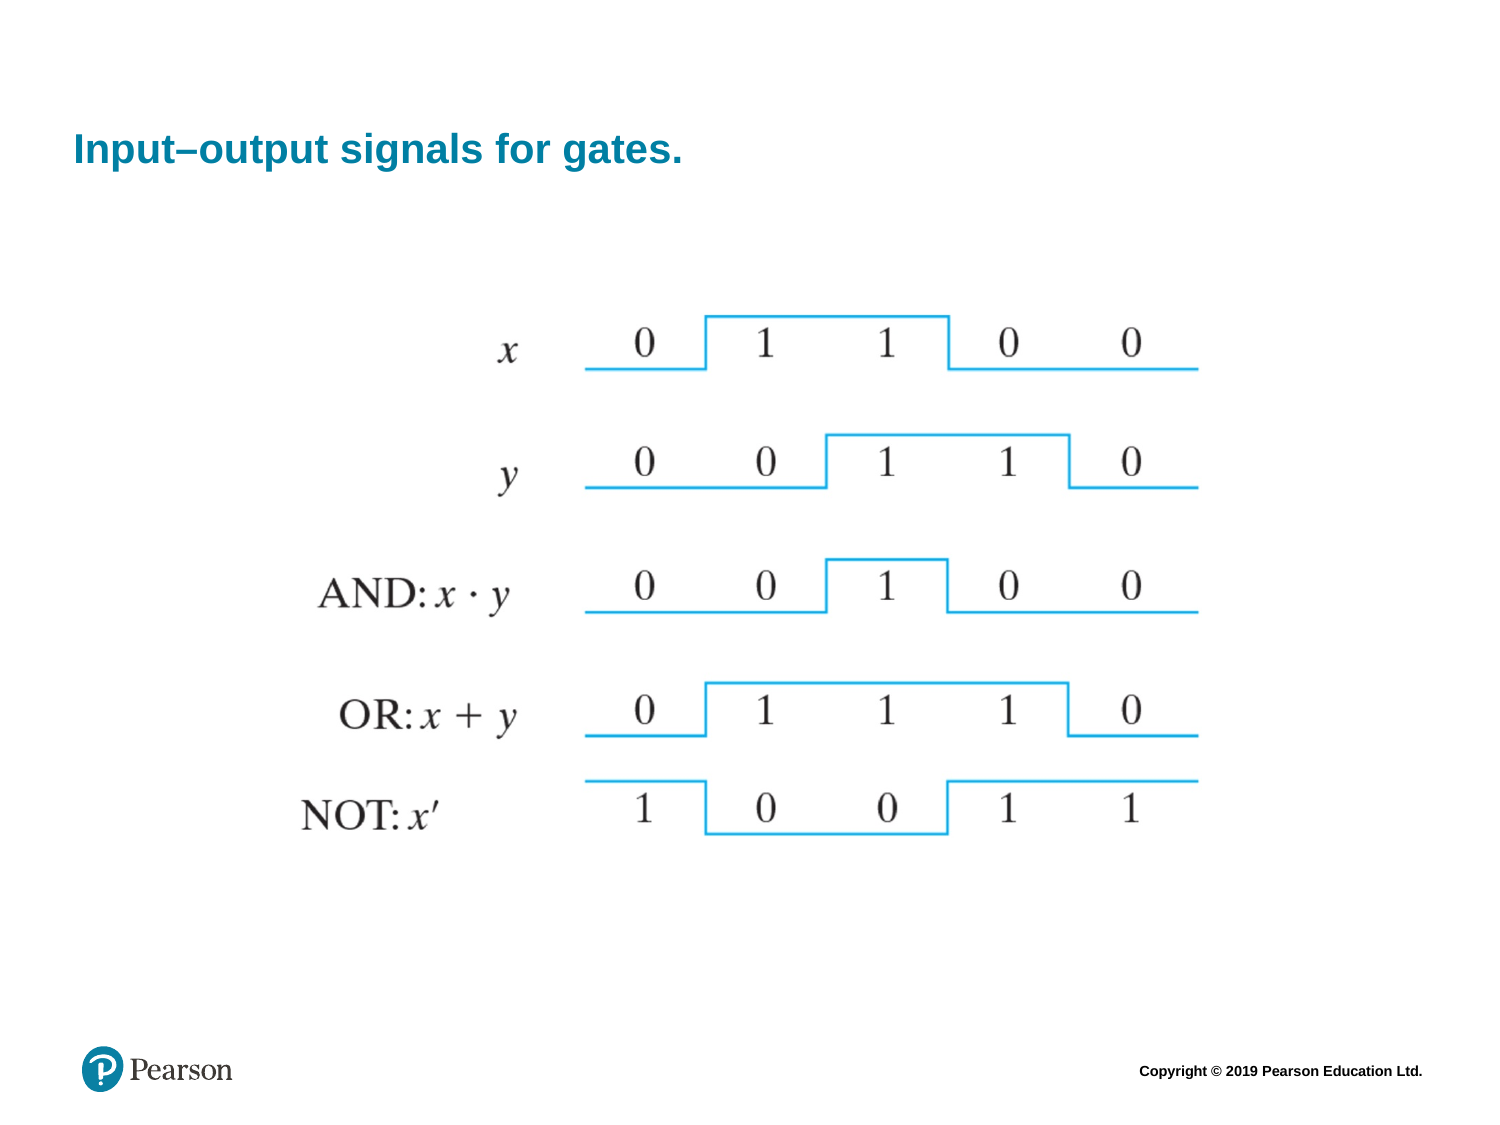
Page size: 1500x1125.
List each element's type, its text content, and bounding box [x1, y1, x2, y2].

picture [297, 312, 1203, 838]
title Input–output signals for gates. [73, 71, 1450, 188]
